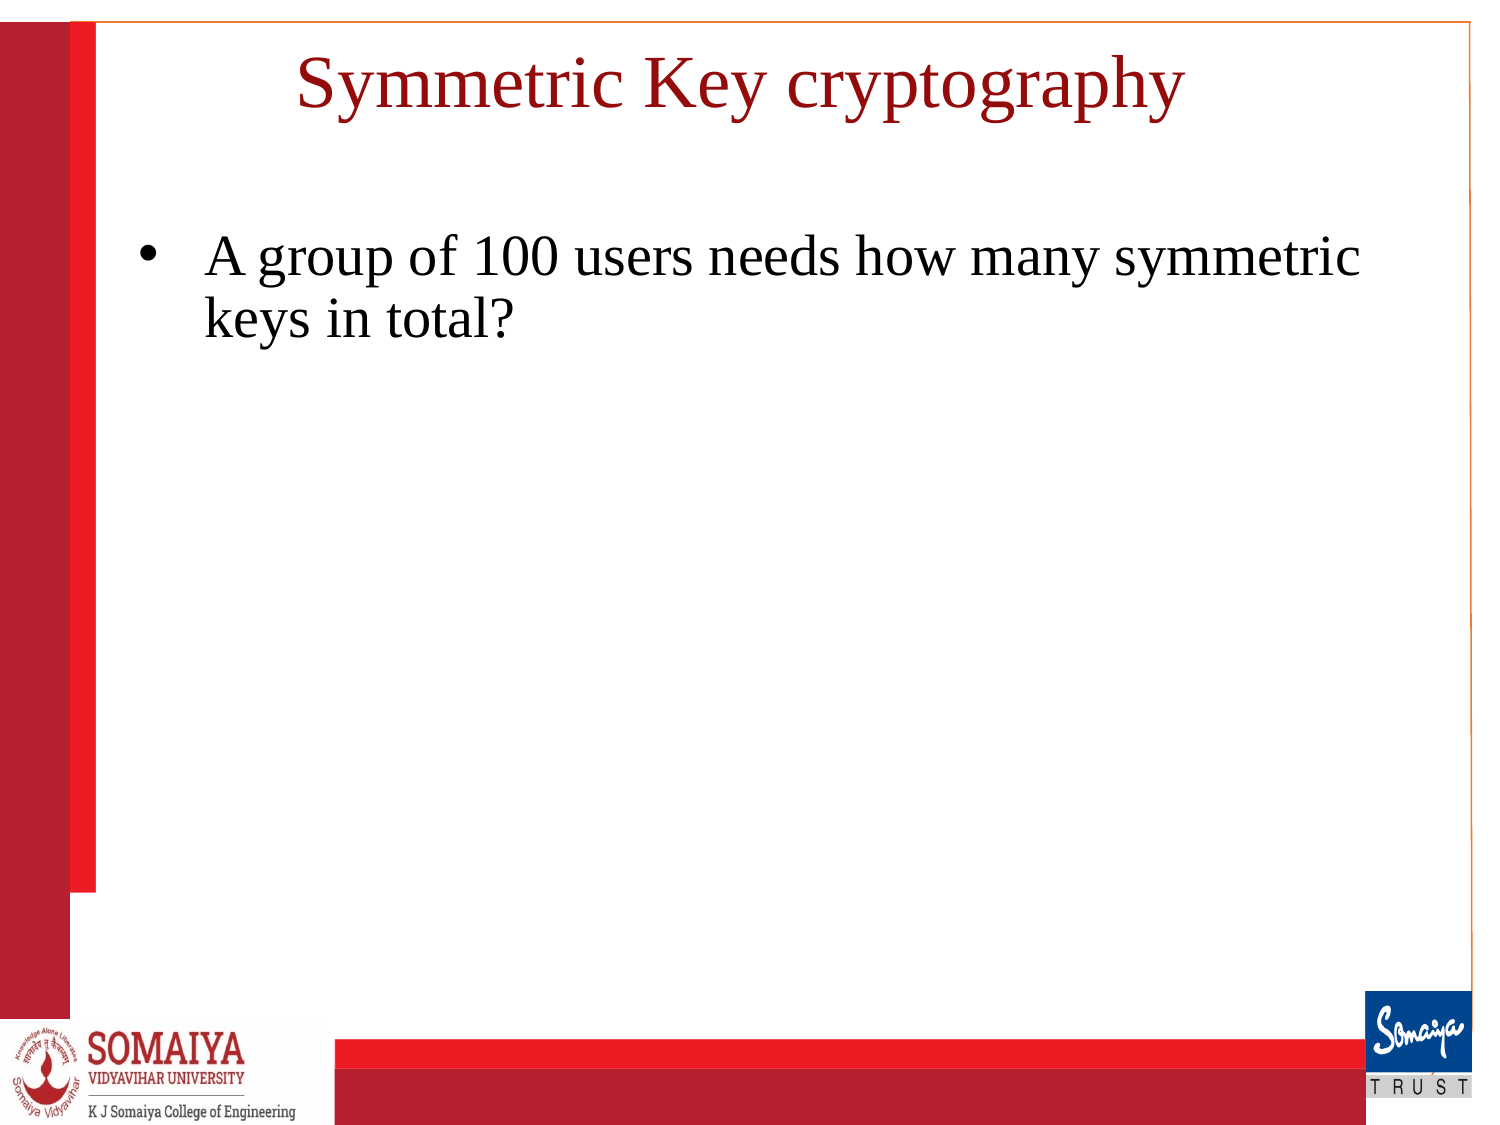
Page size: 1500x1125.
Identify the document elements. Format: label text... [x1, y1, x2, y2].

picture [335, 1040, 1365, 1125]
picture [0, 22, 327, 1125]
picture [1365, 991, 1472, 1098]
title Symmetric Key cryptography [134, 35, 1349, 179]
